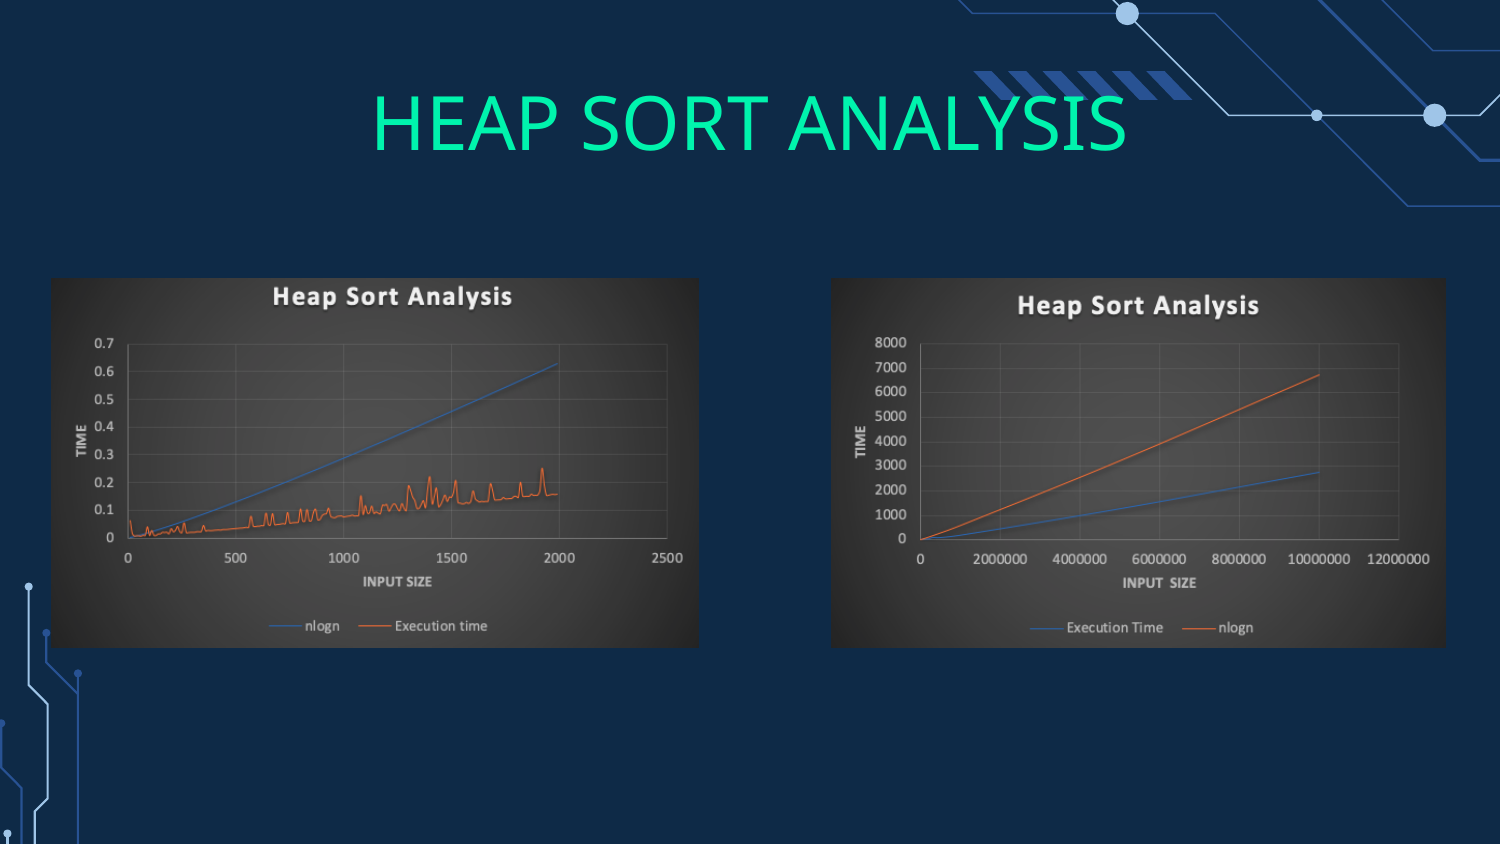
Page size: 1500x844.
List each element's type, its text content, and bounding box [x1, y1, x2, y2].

picture [831, 277, 1446, 648]
picture [51, 277, 699, 648]
title HEAP SORT ANALYSIS [118, 75, 1382, 156]
